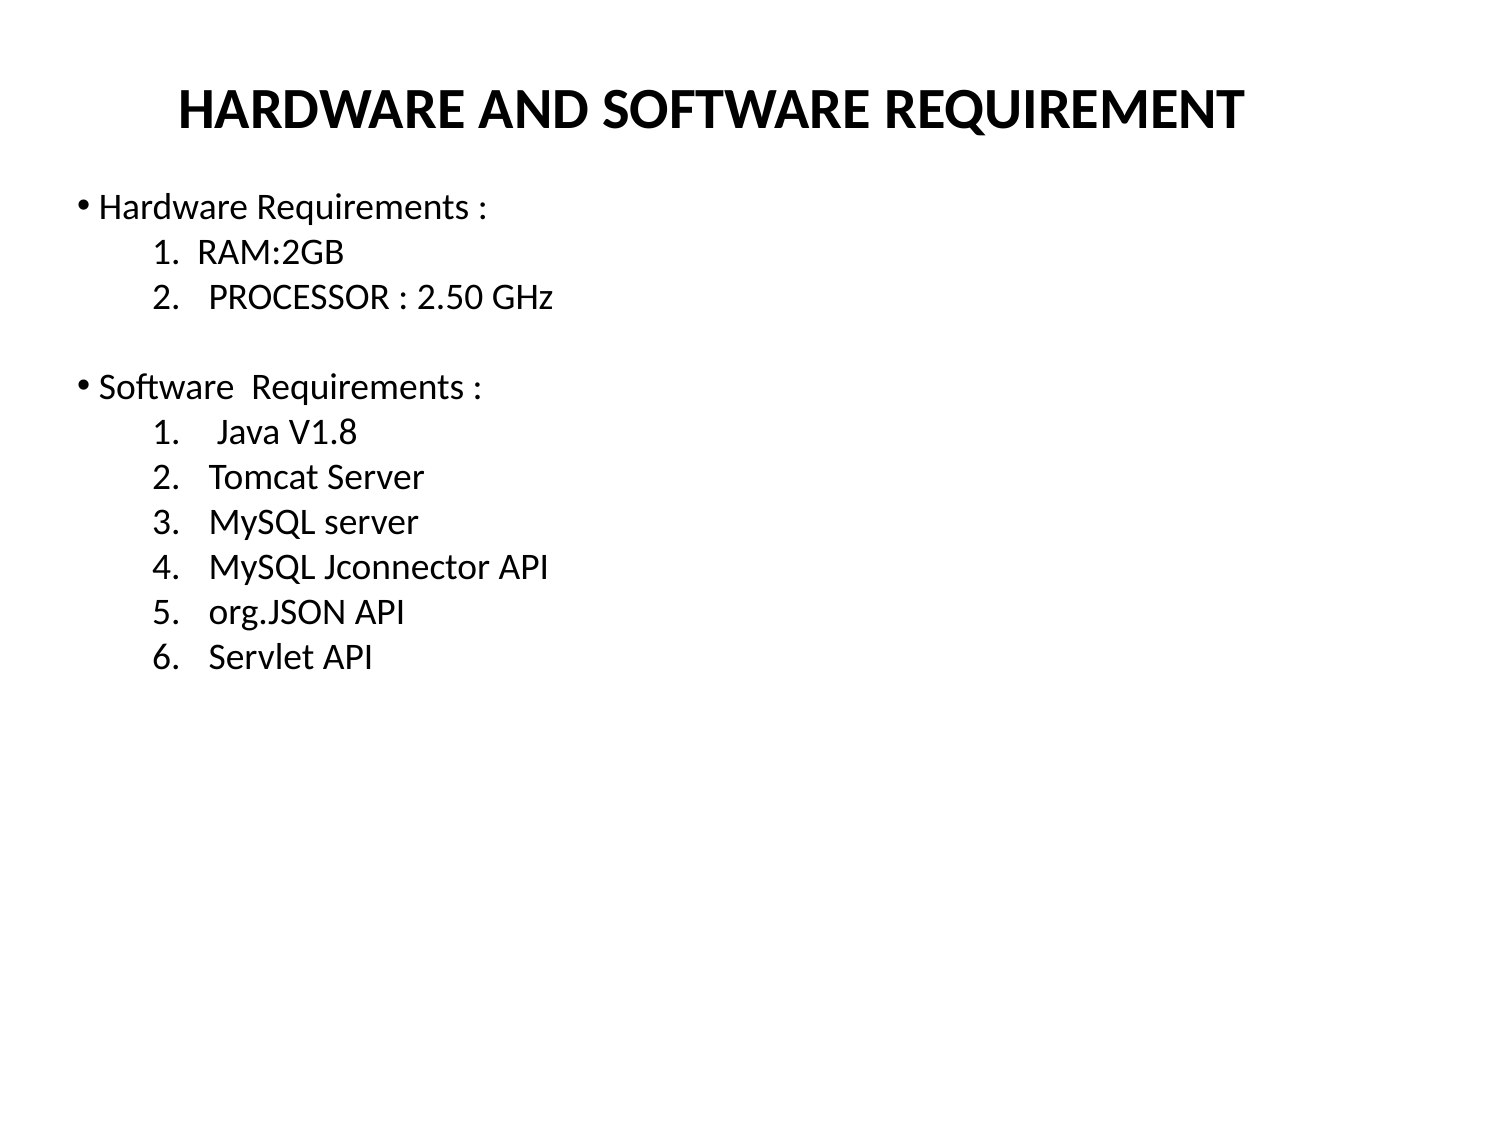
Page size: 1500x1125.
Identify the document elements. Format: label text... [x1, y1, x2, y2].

text_box HARDWARE AND SOFTWARE REQUIREMENT [87, 62, 1350, 148]
text_box Hardware Requirements : 1. RAM:2GB PROCESSOR : 2.50 GHz Software Requirements : Java V1.8 Tomcat Server MySQL server MySQL Jconnector API org.JSON API Servlet API [62, 174, 1425, 730]
